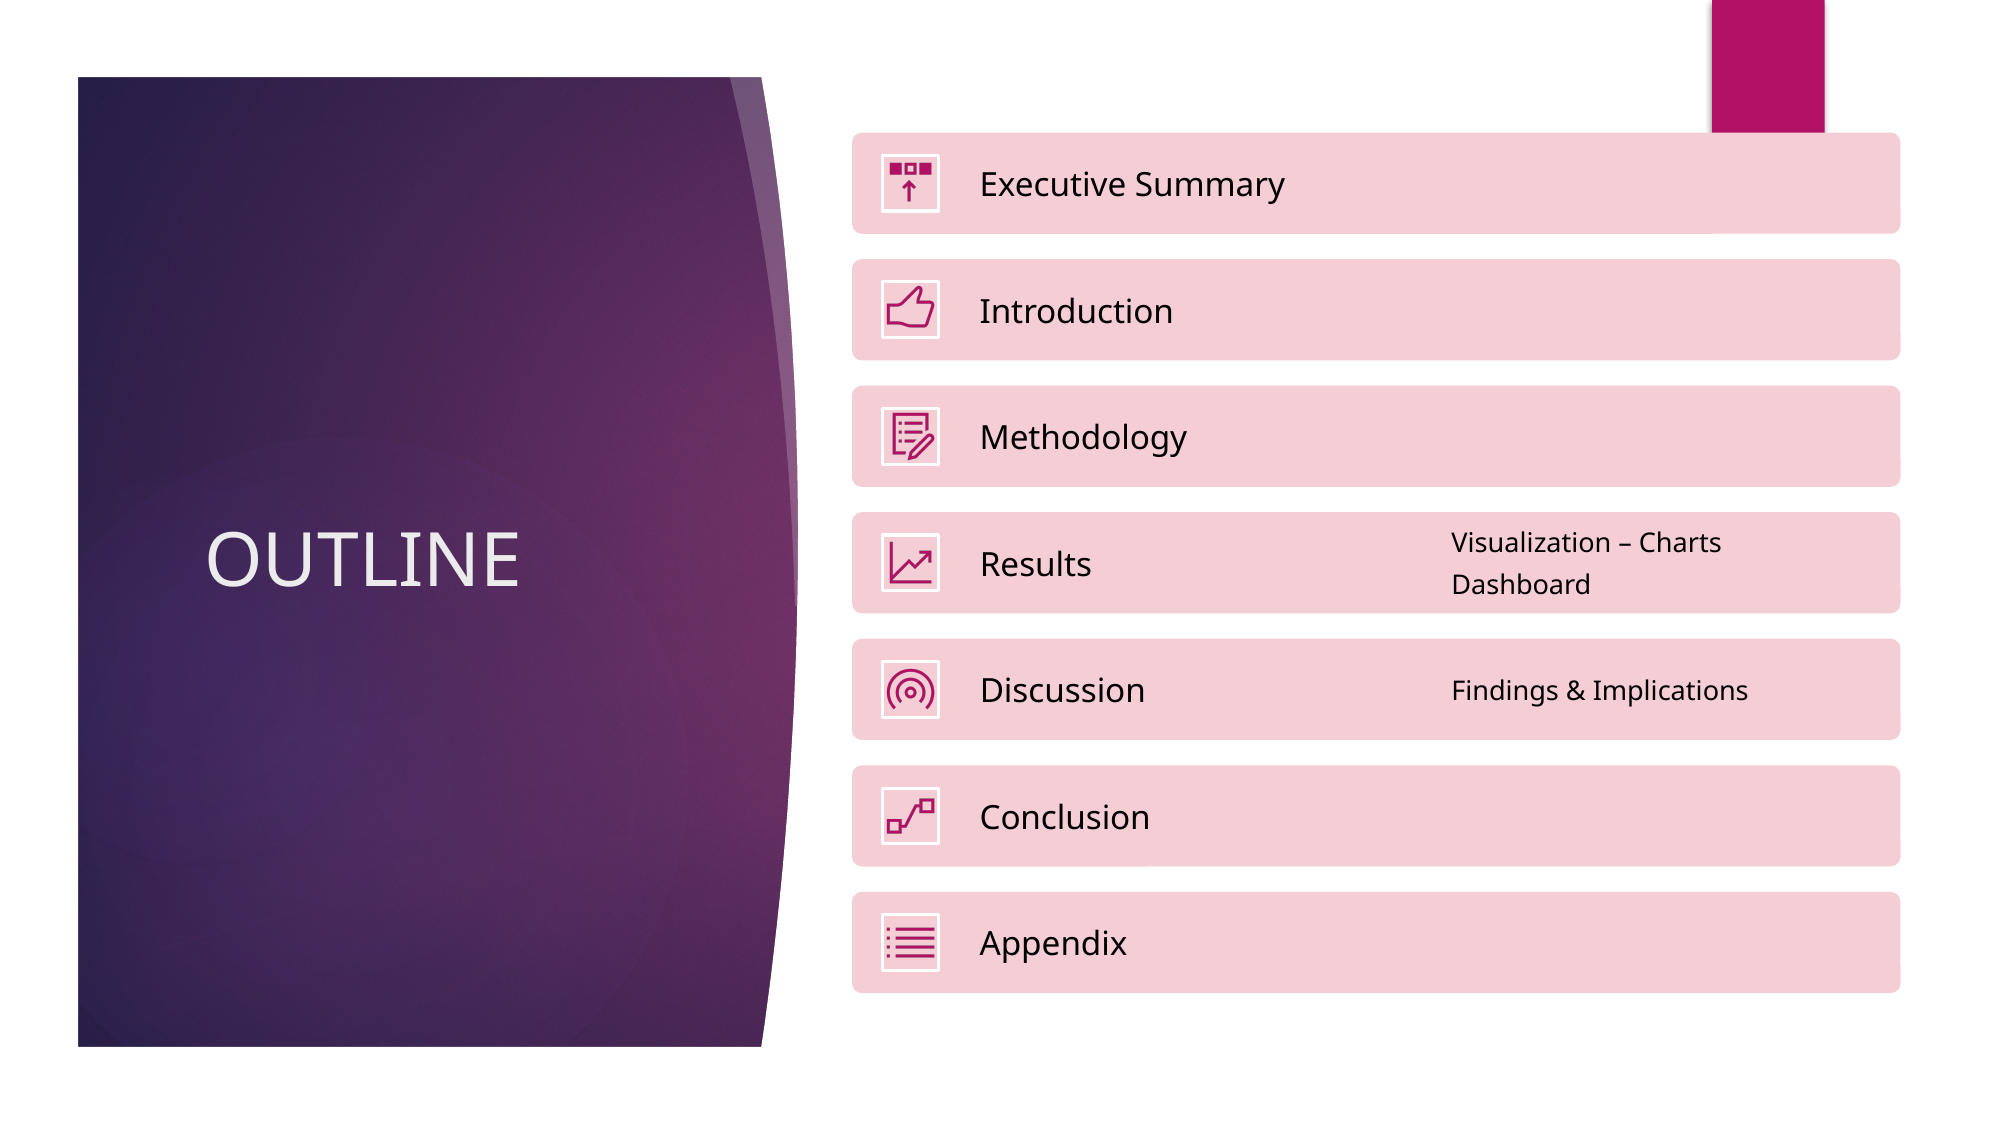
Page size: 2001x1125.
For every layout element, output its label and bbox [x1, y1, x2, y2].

text_box [0, 0, 2000, 1125]
list [851, 132, 1901, 994]
